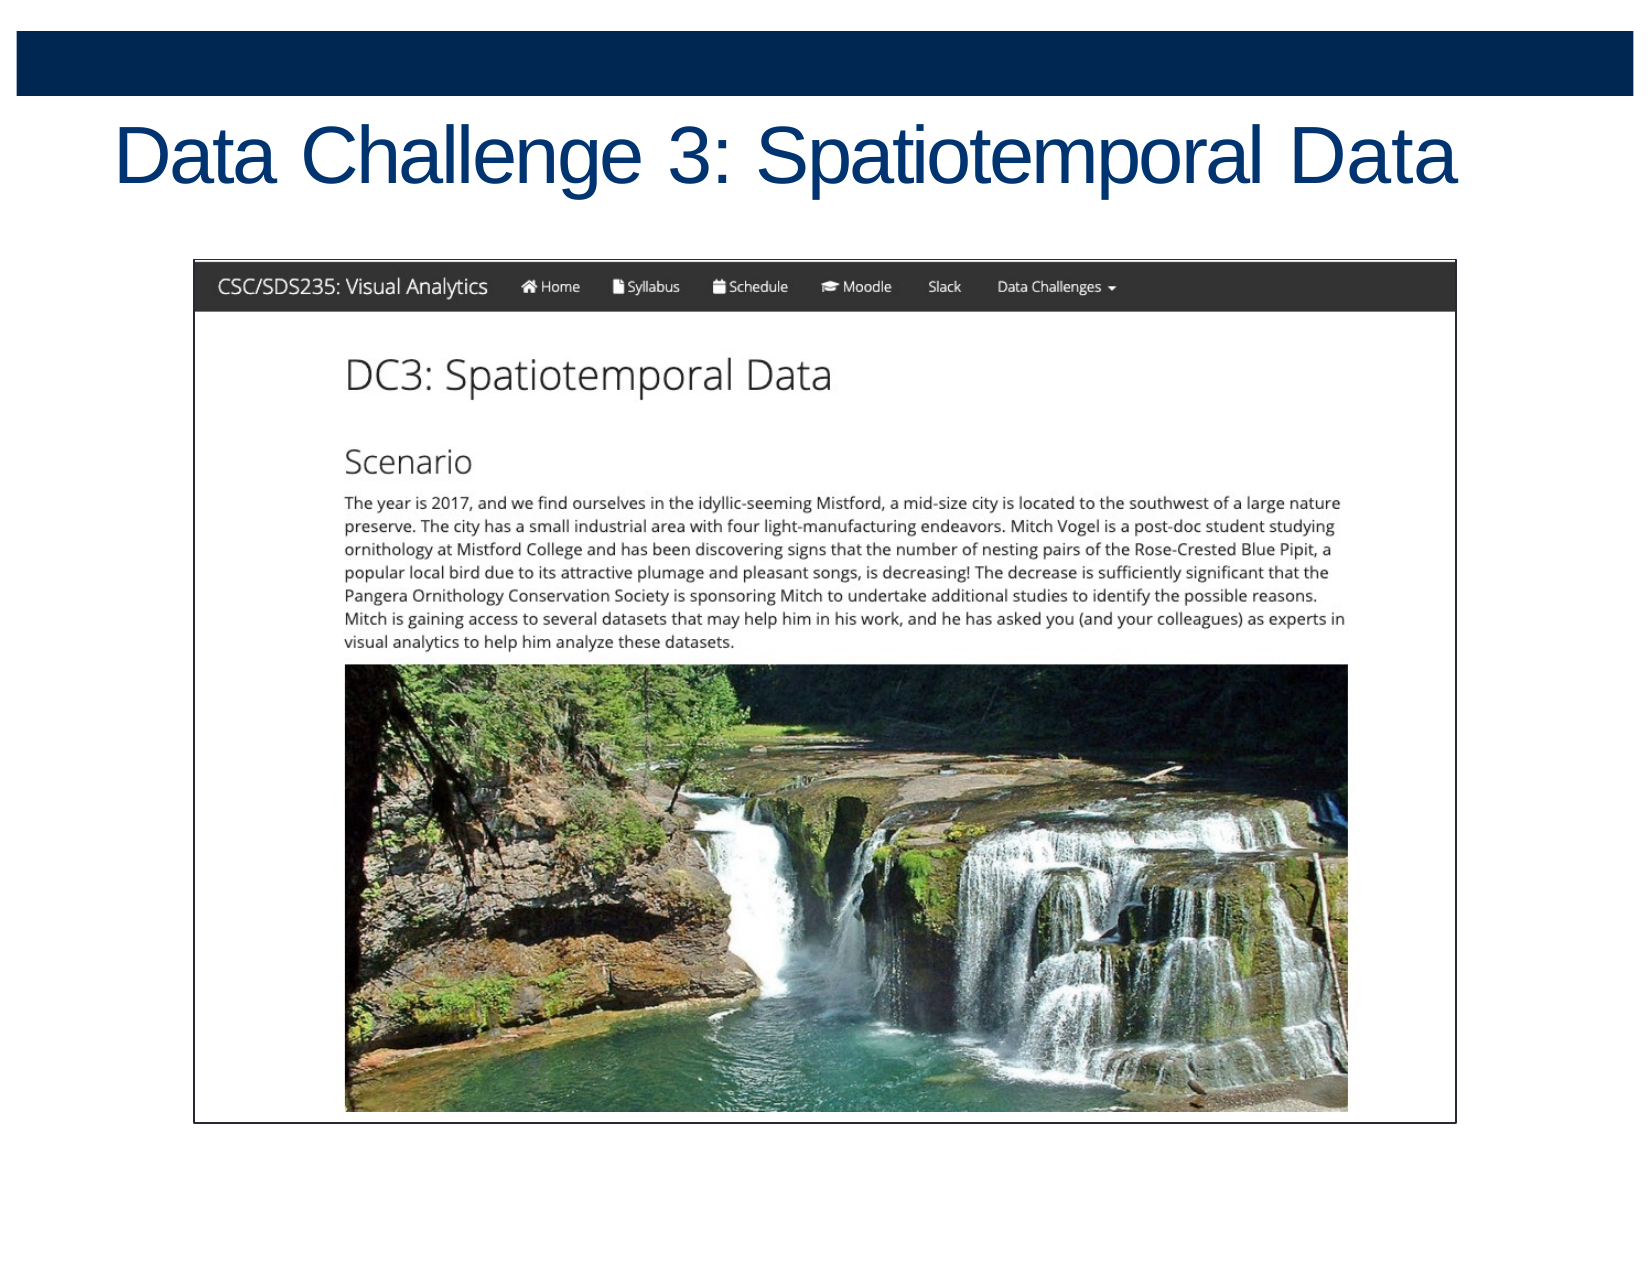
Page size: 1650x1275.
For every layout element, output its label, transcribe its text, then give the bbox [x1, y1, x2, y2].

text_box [192, 258, 1458, 1125]
title Data Challenge 3: Spatiotemporal Data [111, 100, 1462, 316]
